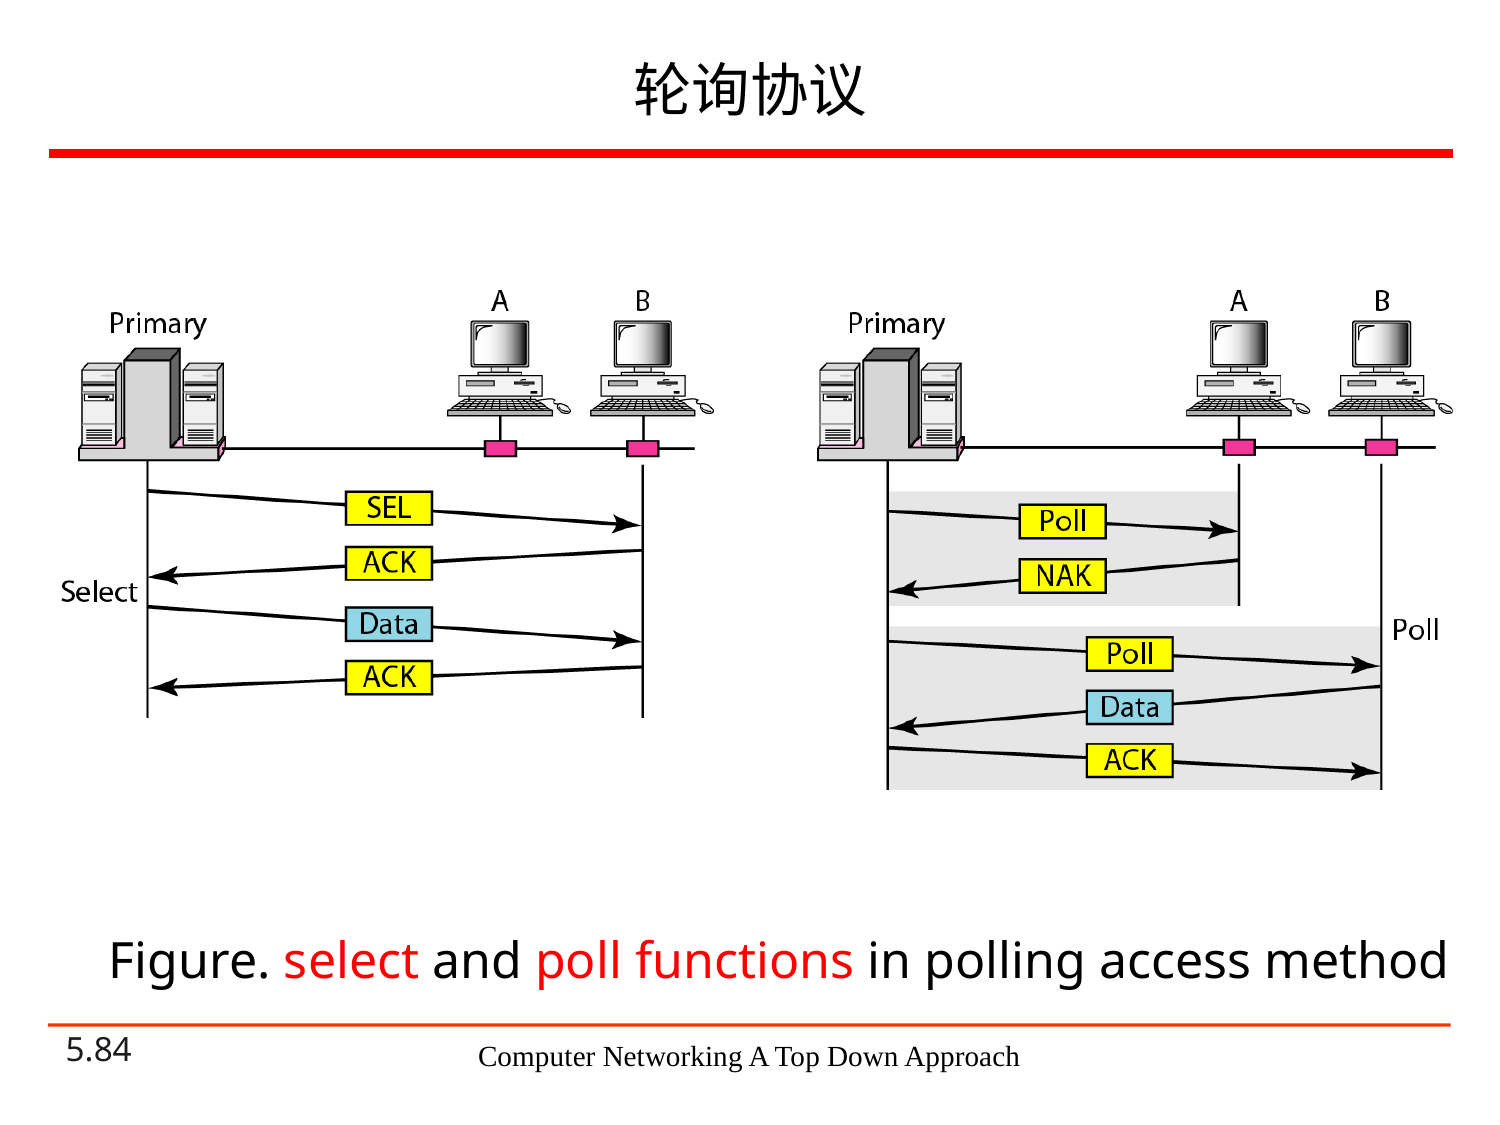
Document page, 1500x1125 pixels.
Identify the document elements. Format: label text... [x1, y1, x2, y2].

text_box Figure. select and poll functions in polling access method [80, 921, 1465, 997]
title 轮询协议 [49, 35, 1451, 141]
picture [60, 284, 1453, 791]
